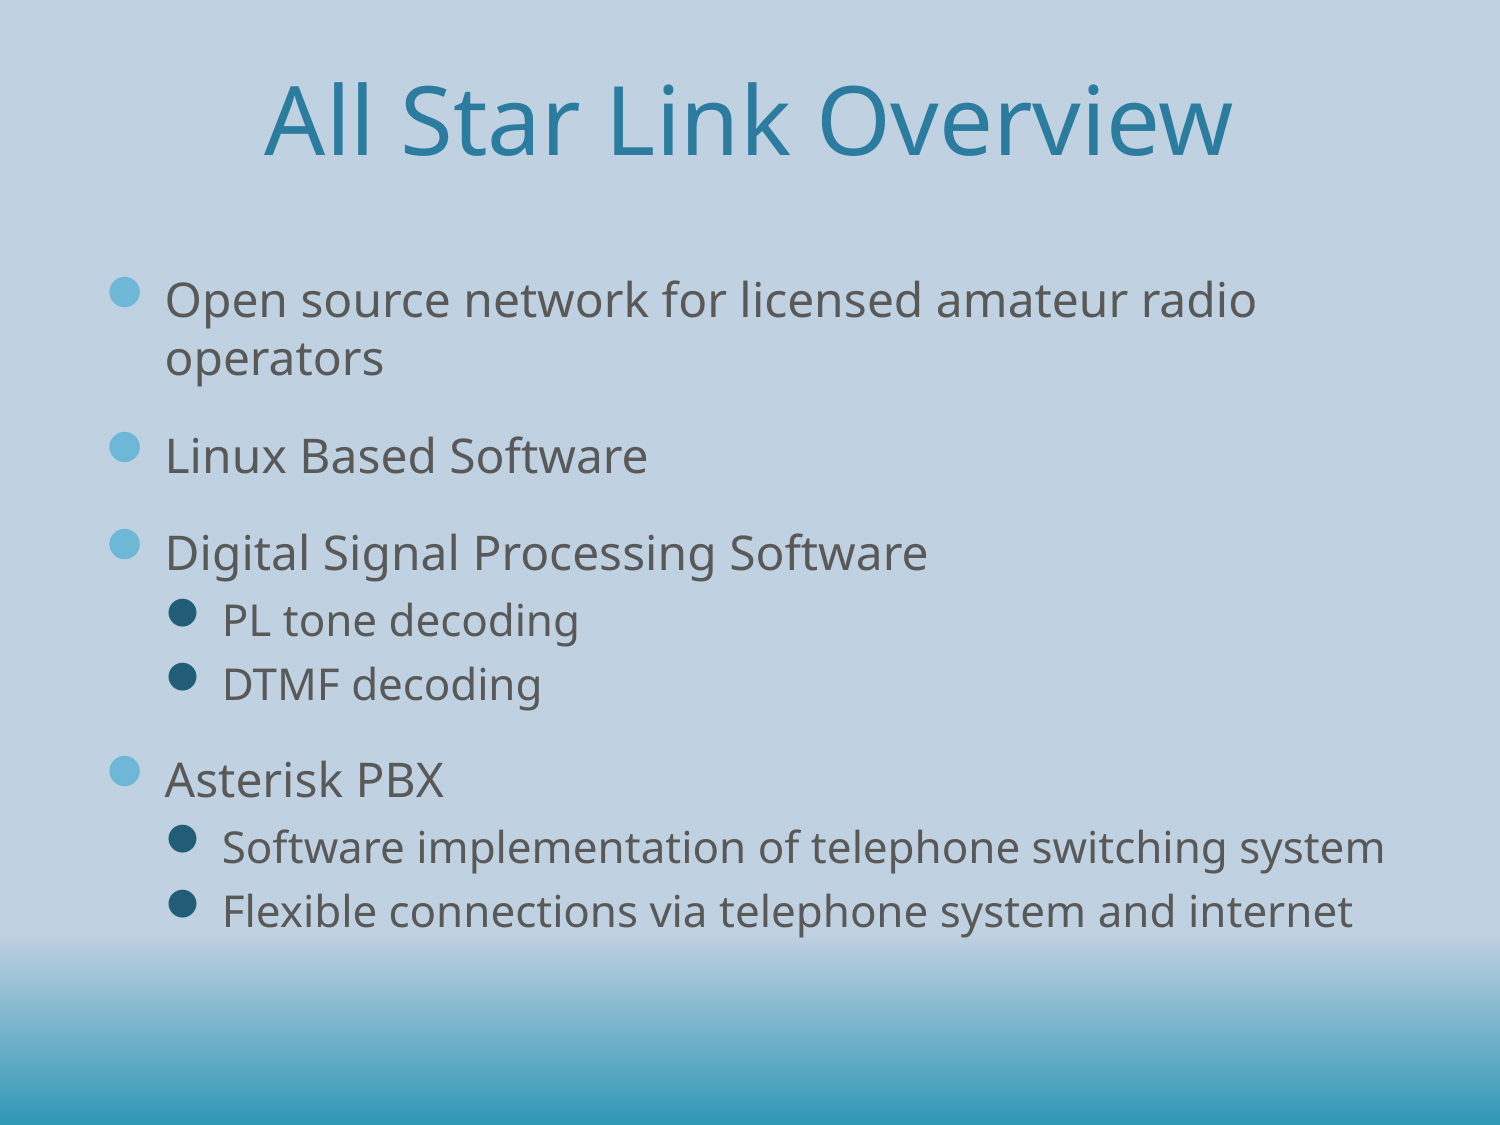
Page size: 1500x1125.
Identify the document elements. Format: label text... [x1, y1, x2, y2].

title All Star Link Overview [90, 19, 1410, 183]
list Open source network for licensed amateur radio operators Linux Based Software Digital Signal Processing Software PL tone decoding DTMF decoding Asterisk PBX Software implementation of telephone switching system Flexible connections via telephone system and internet [90, 262, 1410, 975]
